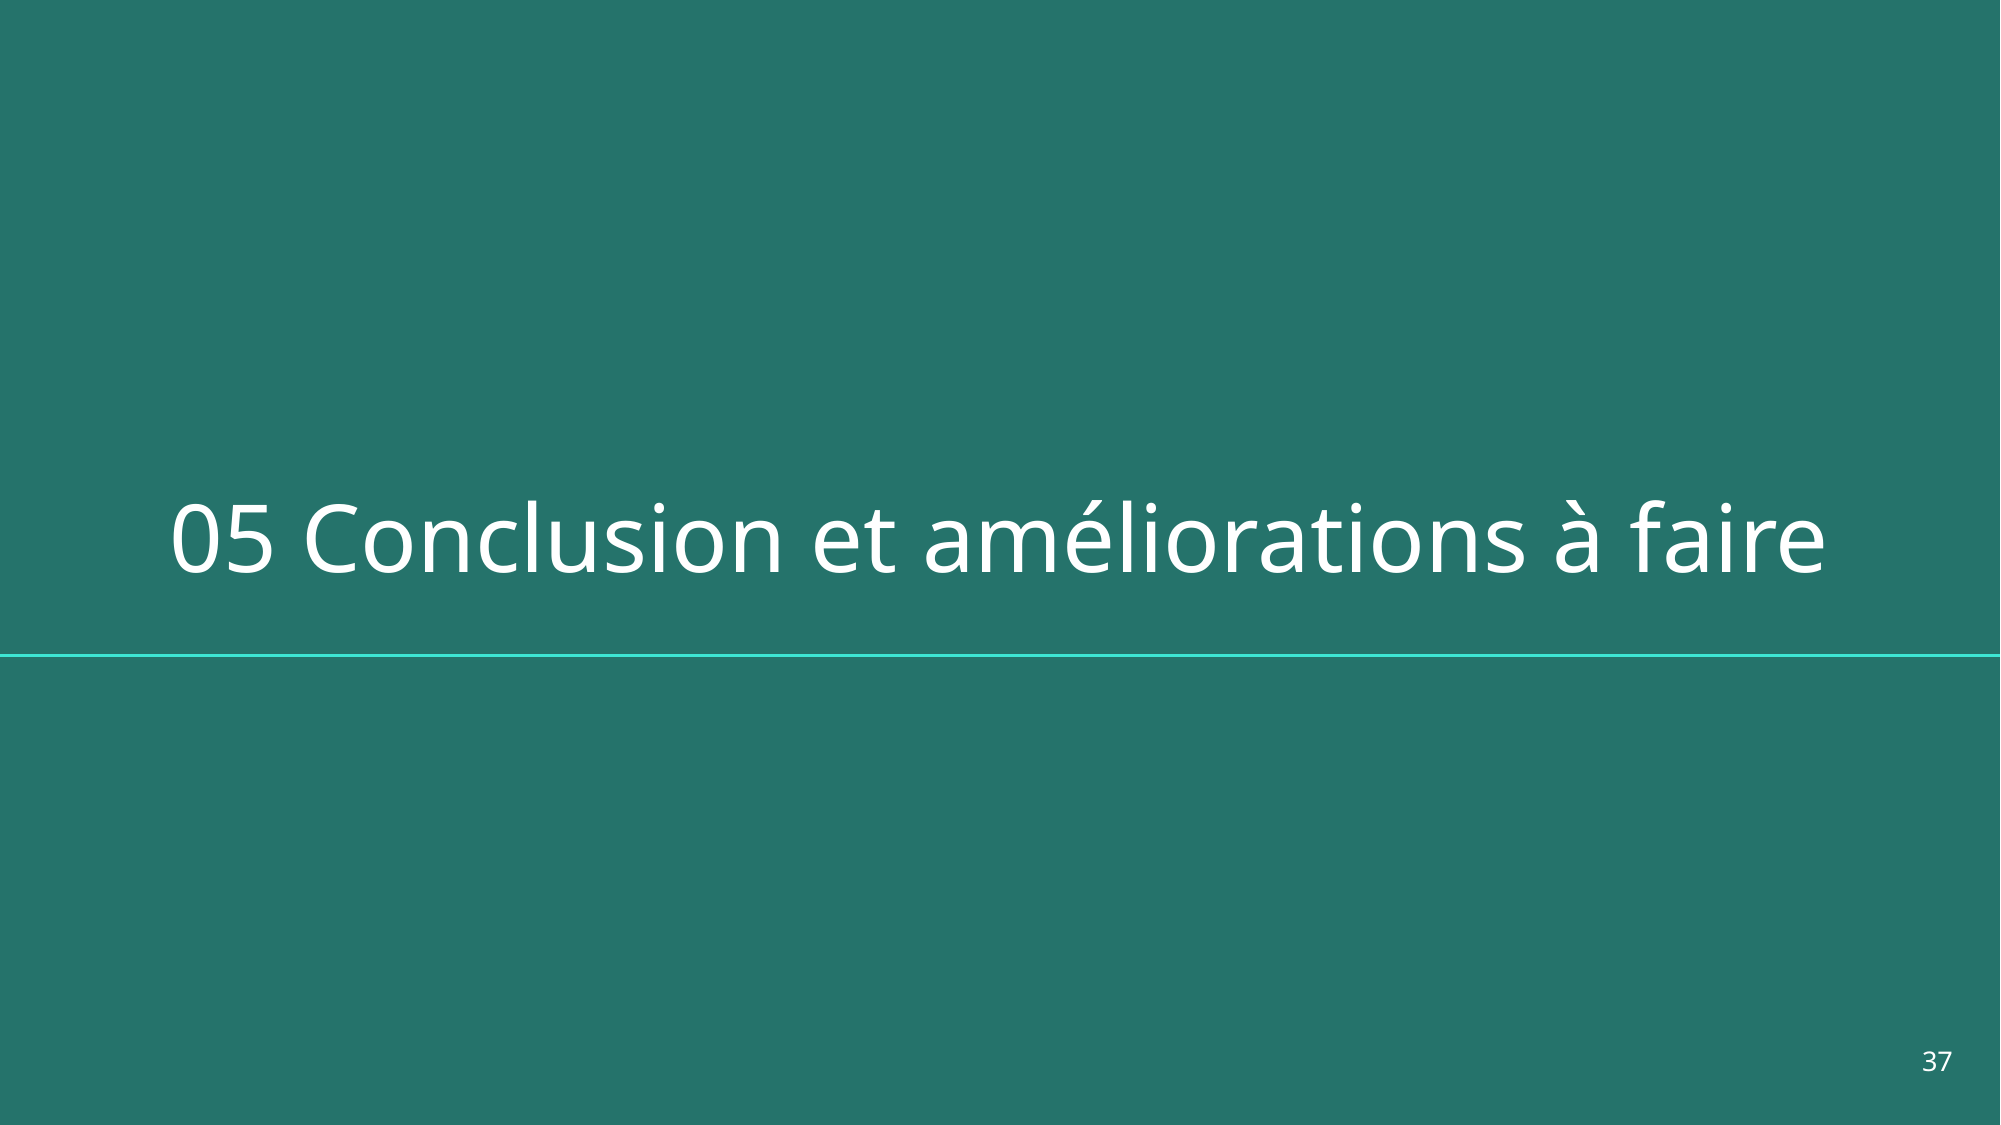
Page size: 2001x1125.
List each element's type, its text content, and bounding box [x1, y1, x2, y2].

title 05 Conclusion et améliorations à faire [111, 450, 1889, 621]
slide_number 37 [1853, 1019, 1974, 1106]
